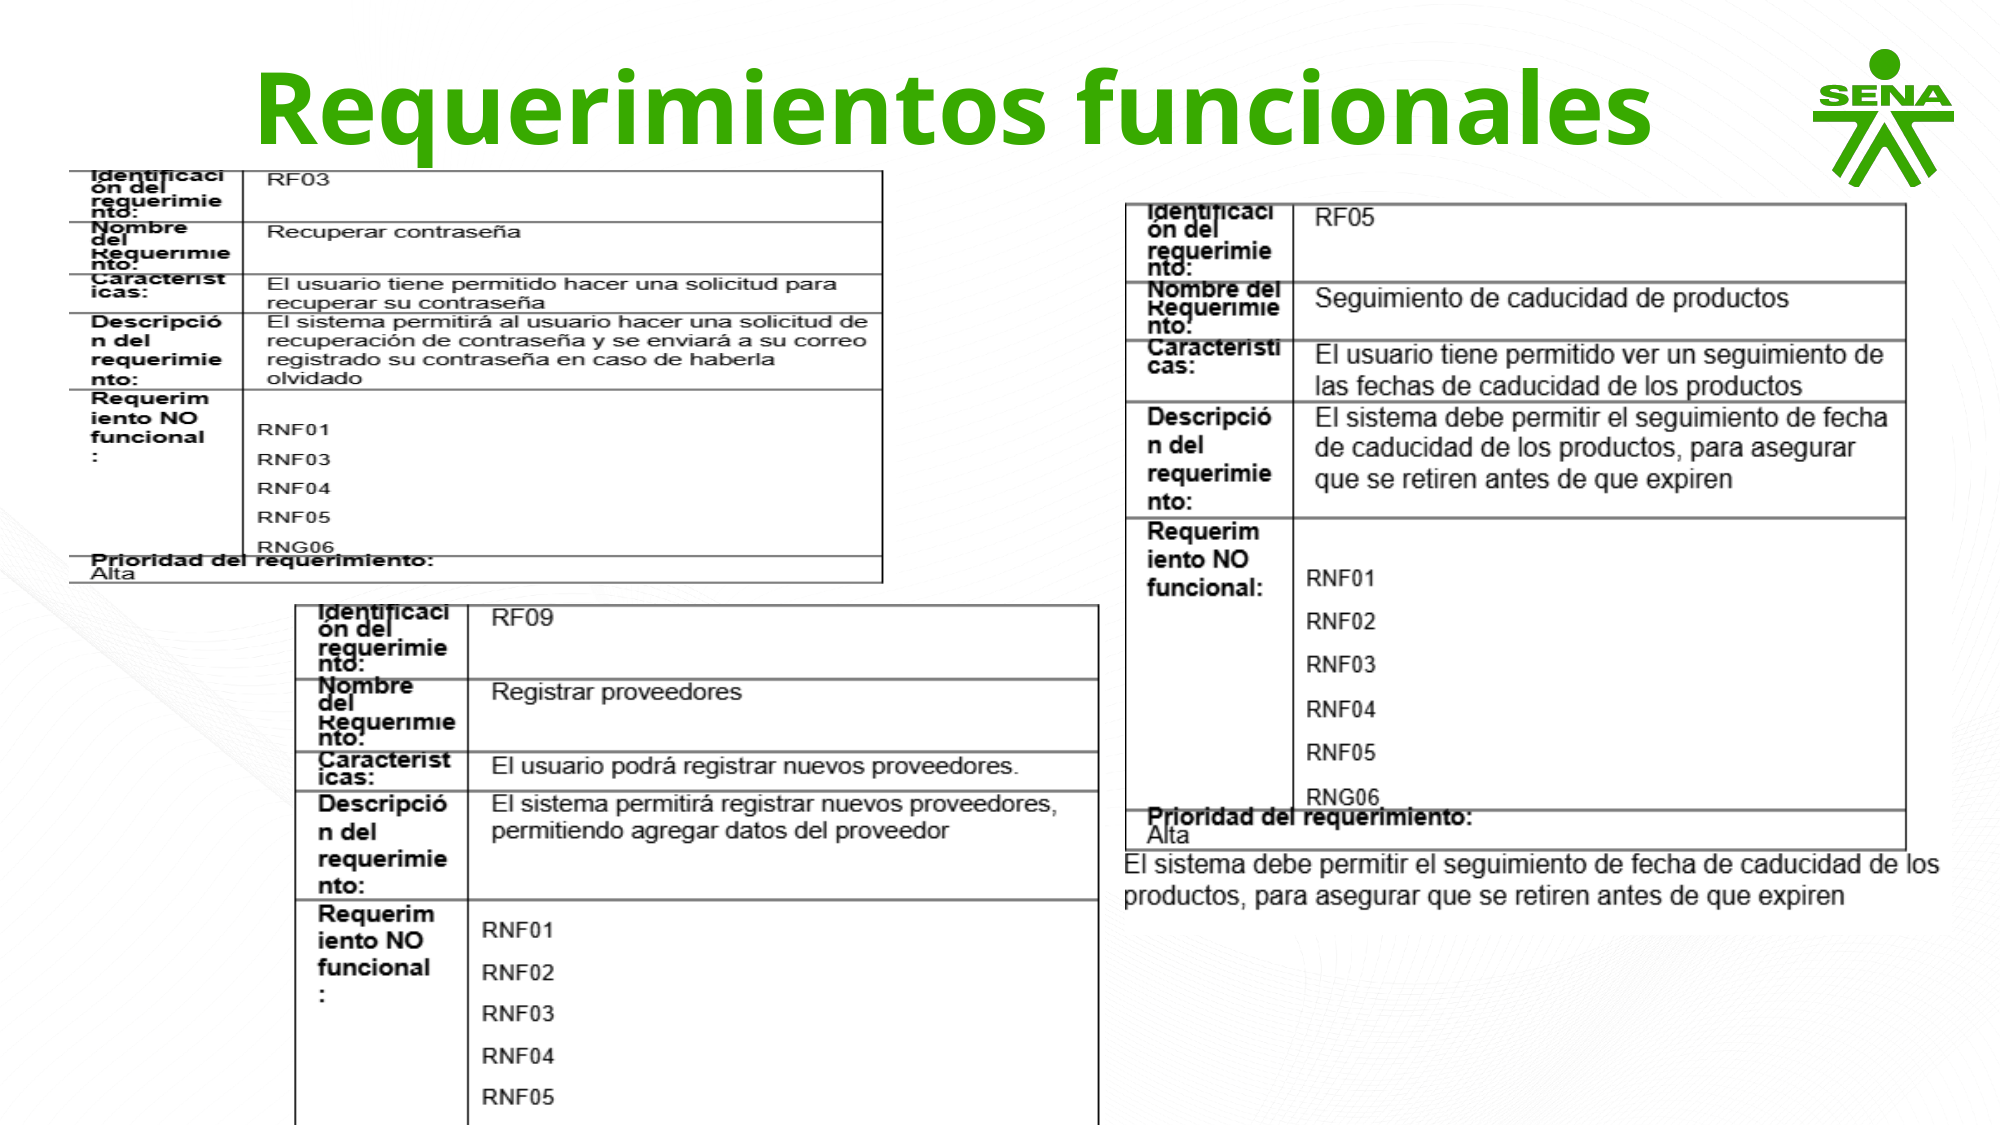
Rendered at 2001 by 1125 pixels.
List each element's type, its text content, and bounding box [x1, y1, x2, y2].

picture [0, 0, 2000, 1125]
text_box Requerimientos funcionales [130, 50, 1779, 199]
